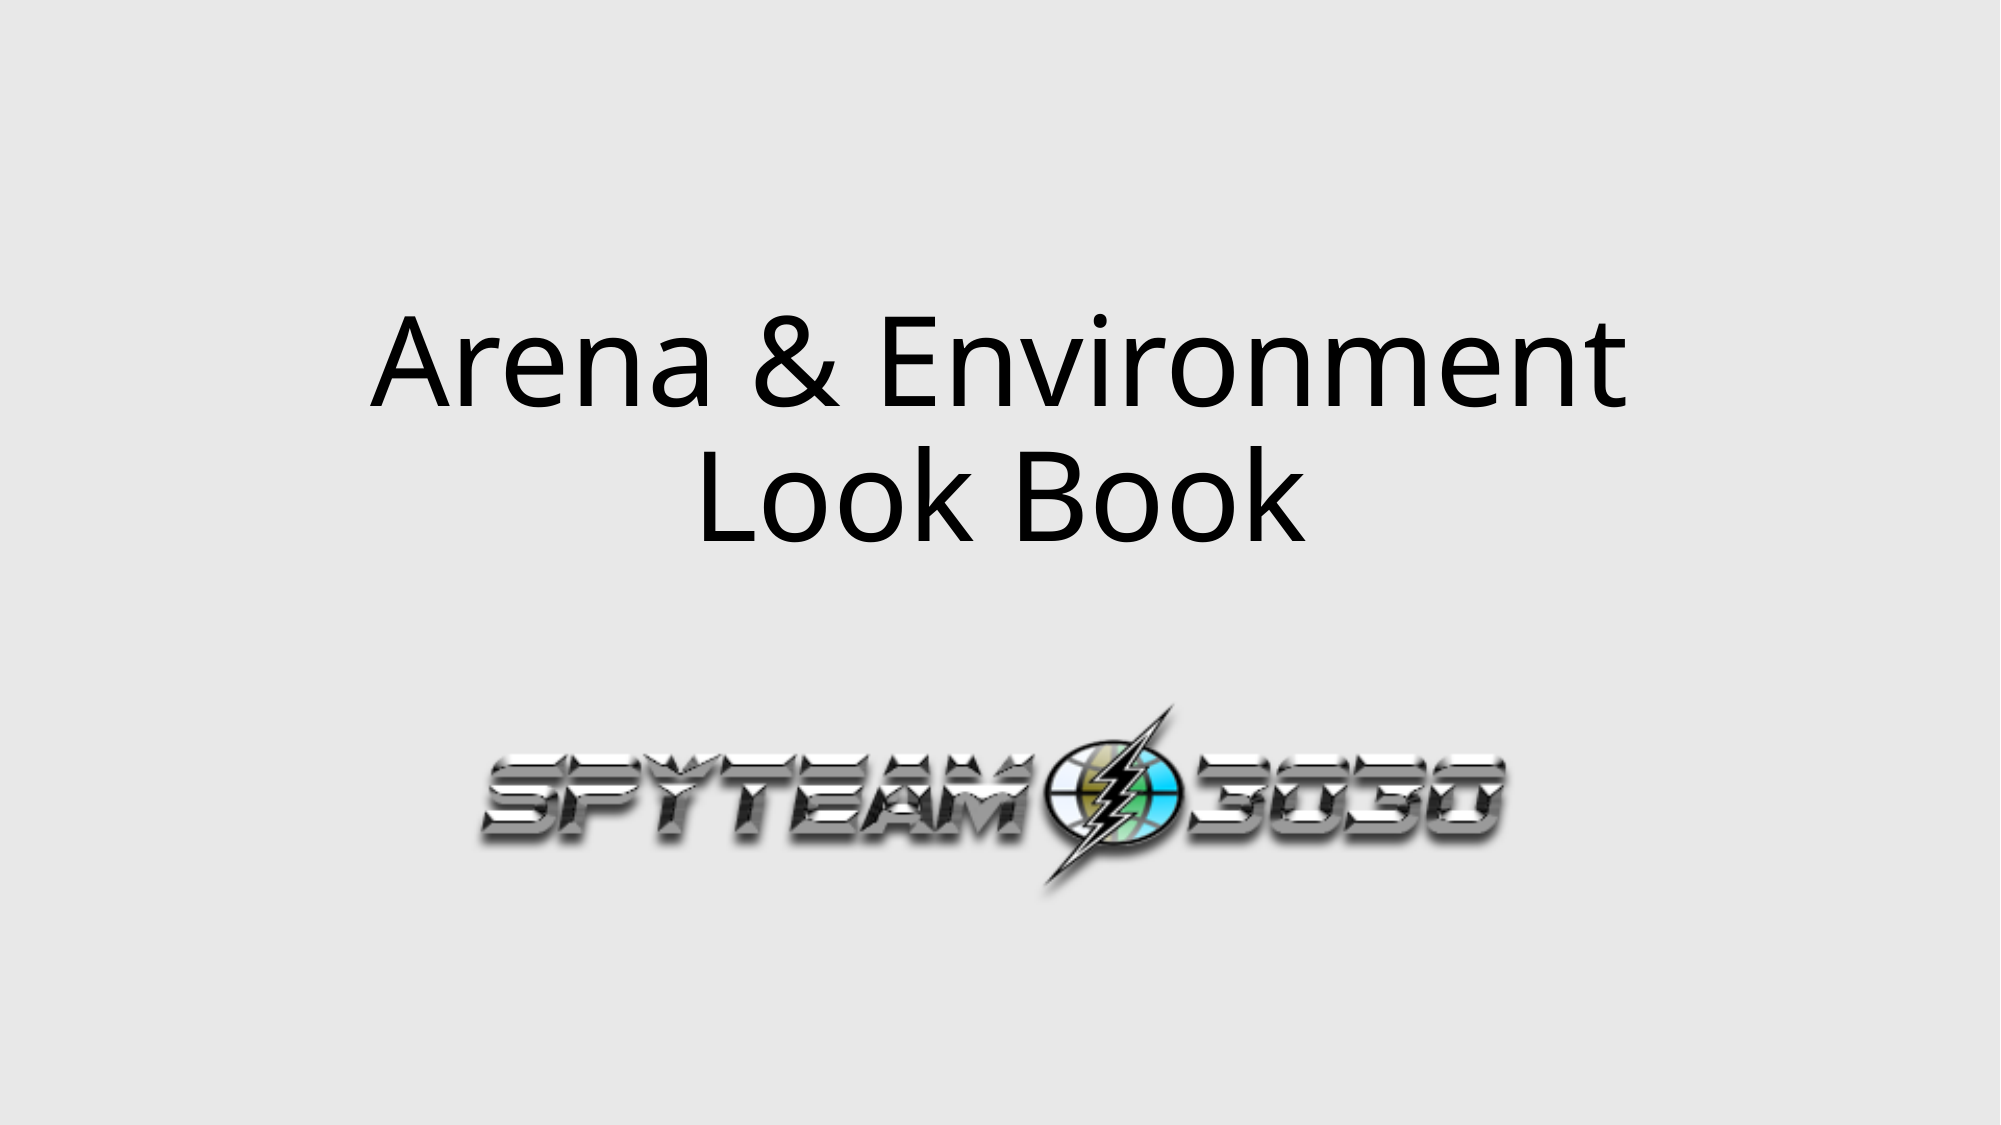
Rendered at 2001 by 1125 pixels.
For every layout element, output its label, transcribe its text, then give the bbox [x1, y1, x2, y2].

title Arena & Environment Look Book [249, 184, 1750, 576]
picture [400, 575, 1600, 1026]
